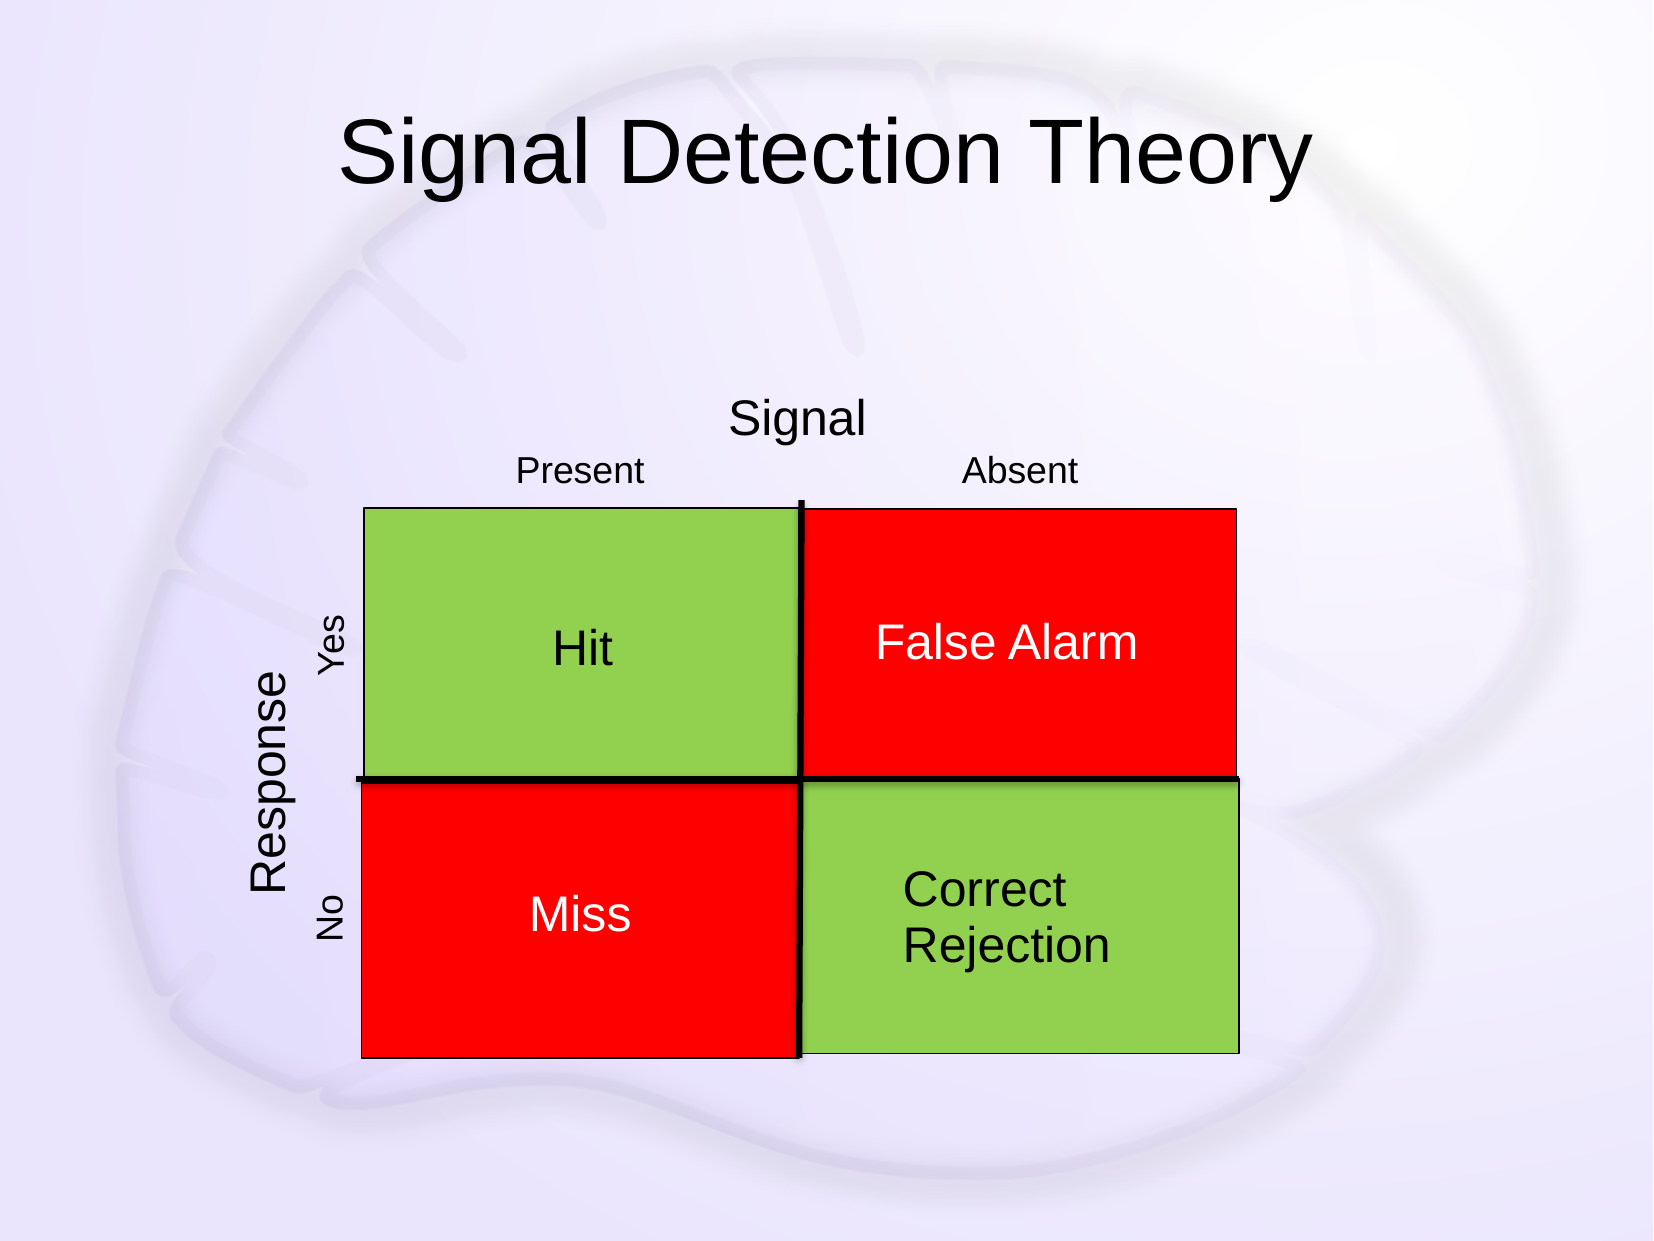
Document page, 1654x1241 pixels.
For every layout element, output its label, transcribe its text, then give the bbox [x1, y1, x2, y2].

text_box Signal [713, 383, 882, 455]
text_box False Alarm [860, 607, 1154, 679]
title Signal Detection Theory [82, 49, 1571, 257]
text_box Hit [537, 612, 629, 684]
text_box [361, 791, 792, 1058]
text_box Correct Rejection [887, 853, 1126, 982]
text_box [798, 788, 802, 1058]
text_box [807, 790, 1239, 1054]
text_box [364, 507, 792, 774]
text_box [808, 509, 1237, 775]
text_box Absent [947, 442, 1094, 500]
picture [0, 0, 1654, 1241]
text_box Miss [514, 879, 647, 951]
text_box Present [500, 442, 660, 500]
text_box No [301, 879, 359, 958]
text_box Yes [302, 600, 360, 691]
text_box Response [232, 655, 304, 911]
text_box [798, 499, 802, 778]
